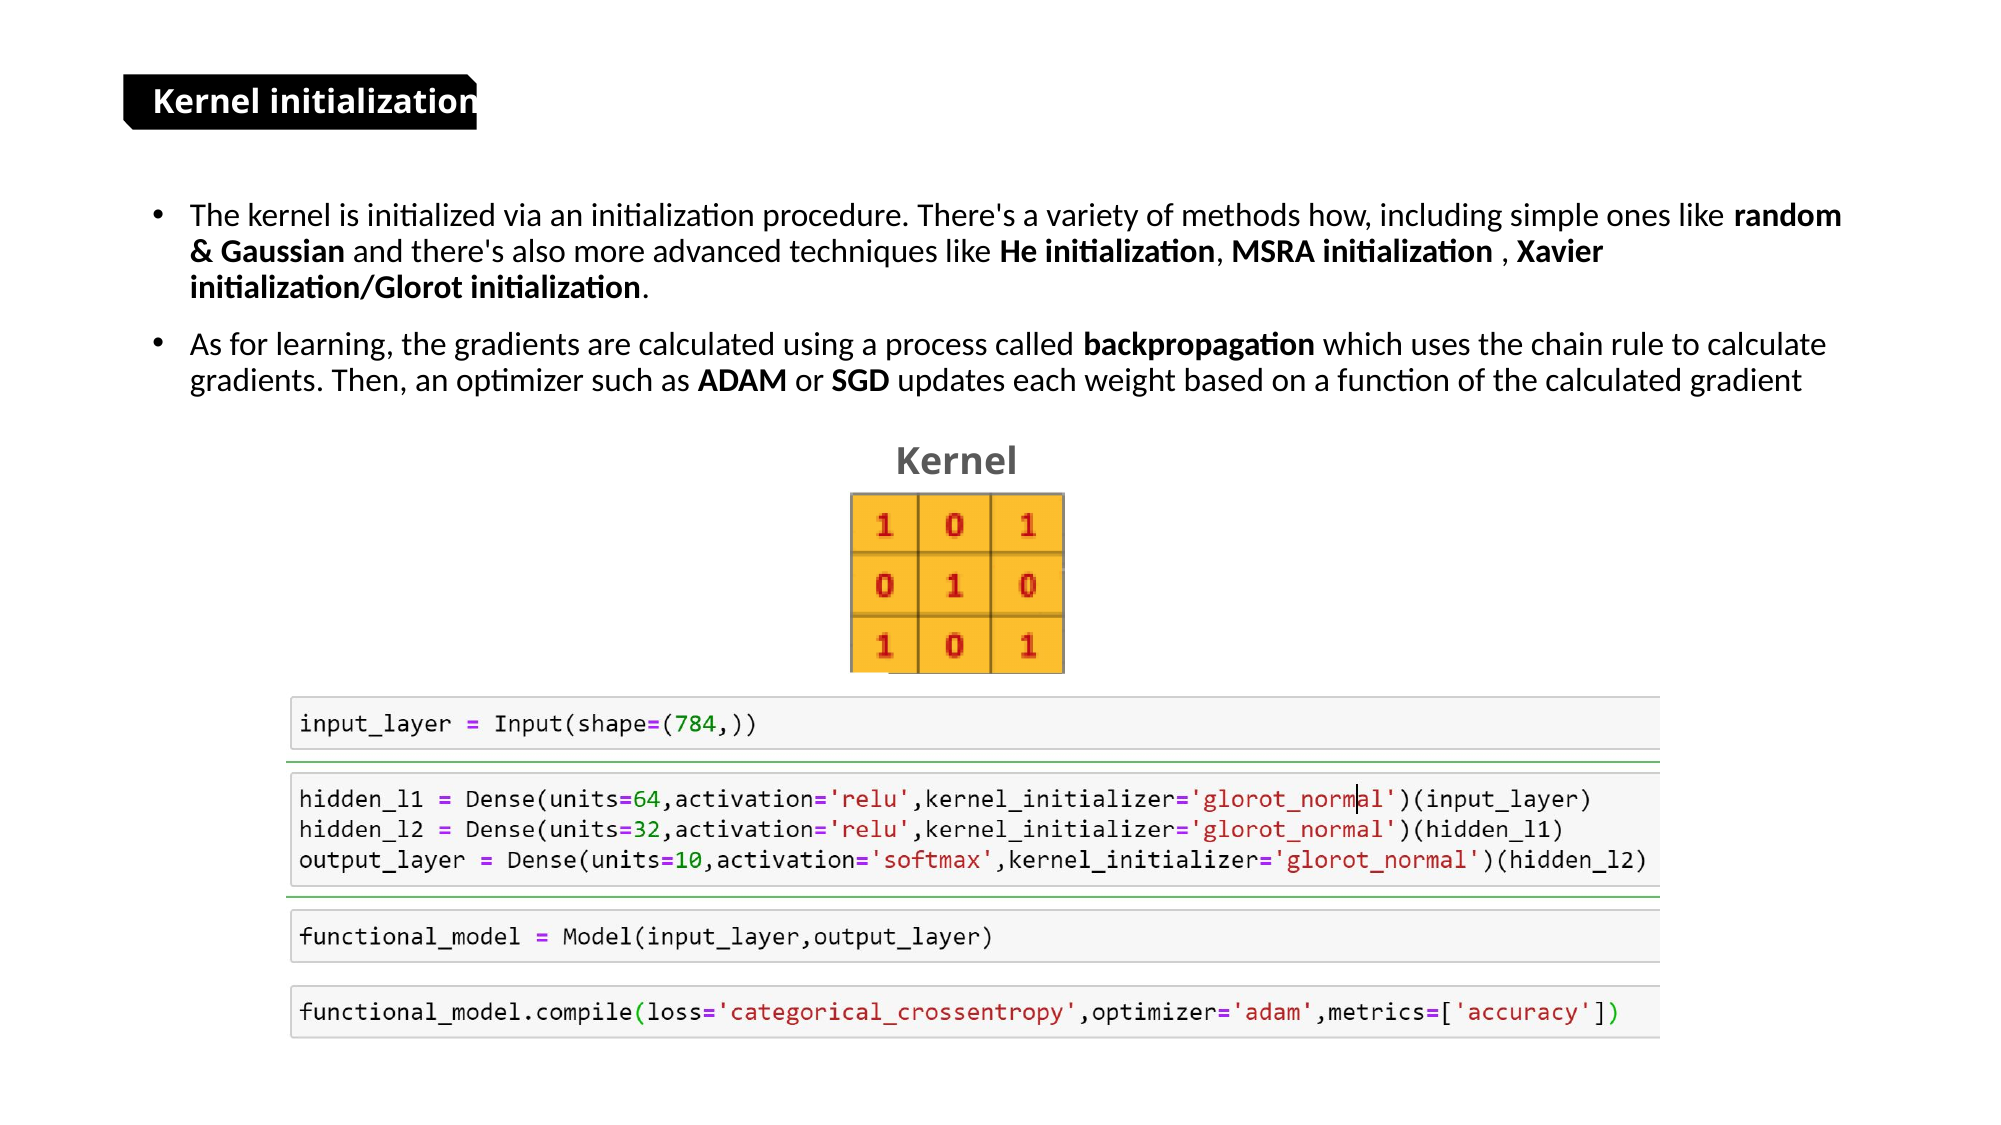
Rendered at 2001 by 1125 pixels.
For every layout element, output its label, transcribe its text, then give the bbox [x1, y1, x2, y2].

text_box Kernel [880, 429, 1033, 490]
picture [848, 491, 1065, 674]
text_box [123, 74, 470, 130]
picture [286, 692, 1660, 1039]
list Kernel initialization The kernel is initialized via an initialization procedure. There's a variety of methods how, including simple ones like random & Gaussian and there's also more advanced techniques like He initialization, MSRA initialization , Xavier initialization/Glorot initialization. As for learning, the gradients are calculated using a process called backpropagation which uses the chain rule to calculate gradients. Then, an optimizer such as ADAM or SGD updates each weight based on a function of the calculated gradient [137, 77, 1863, 1014]
